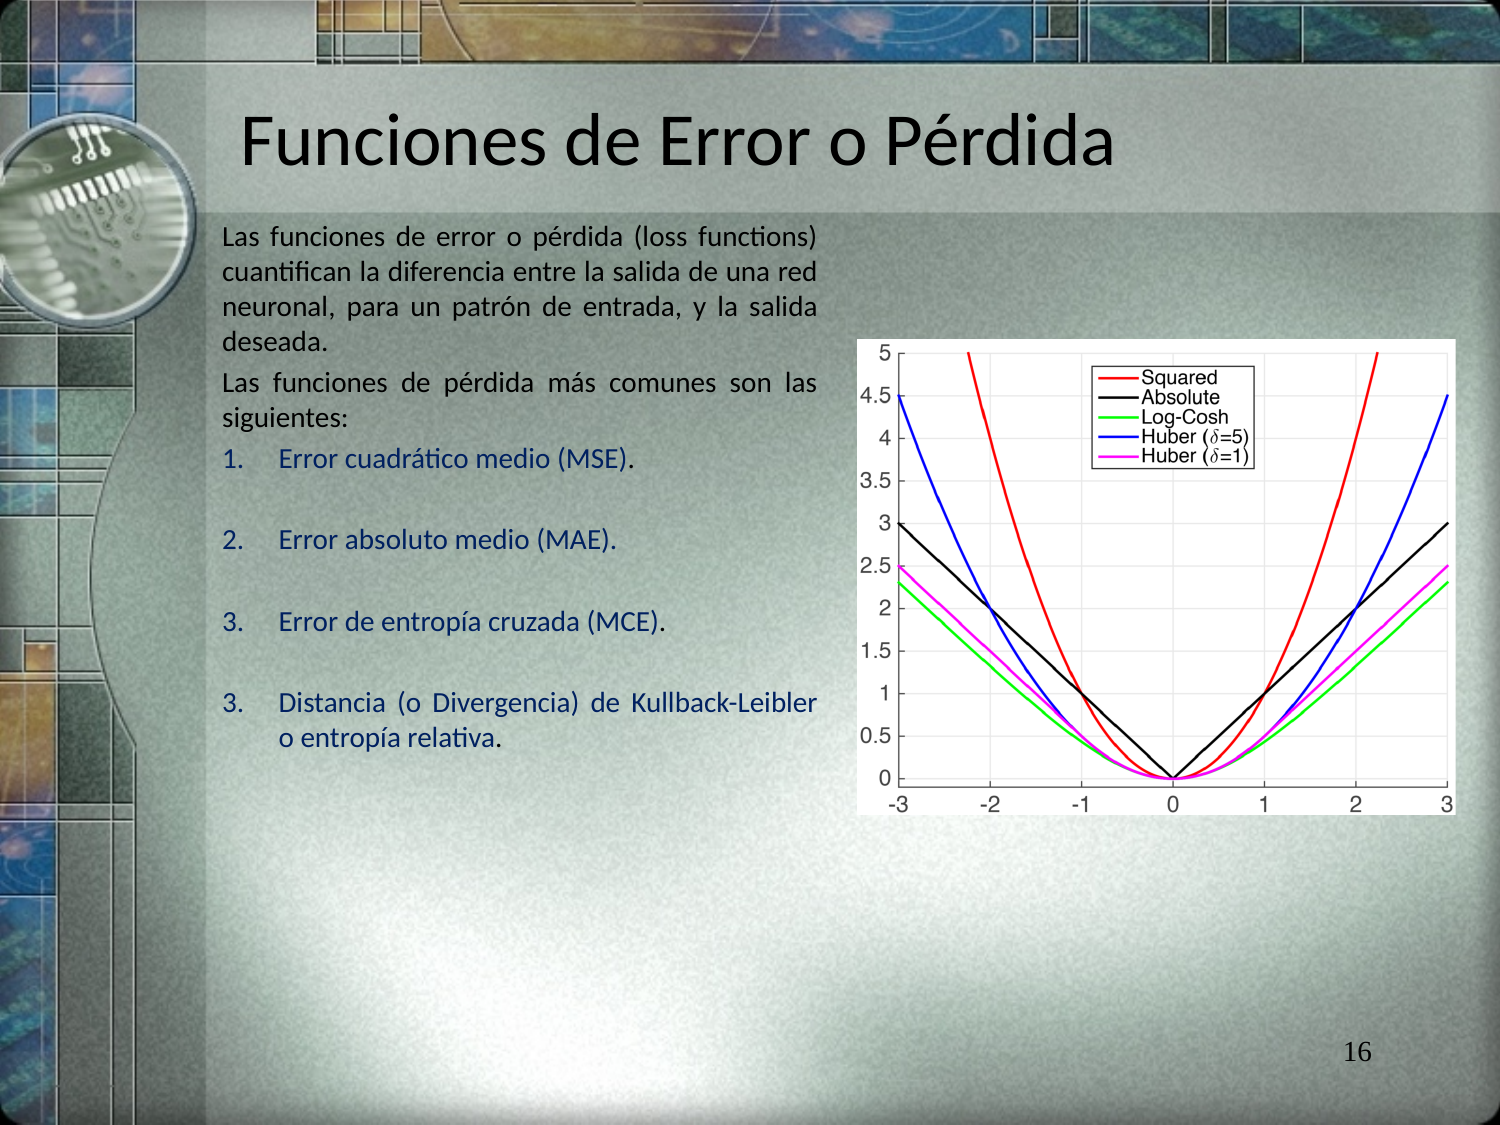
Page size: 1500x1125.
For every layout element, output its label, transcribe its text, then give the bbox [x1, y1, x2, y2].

title Funciones de Error o Pérdida [225, 72, 1388, 198]
slide_number 16 [1074, 1024, 1388, 1101]
list [818, 249, 1388, 1000]
picture [0, 0, 1500, 1125]
